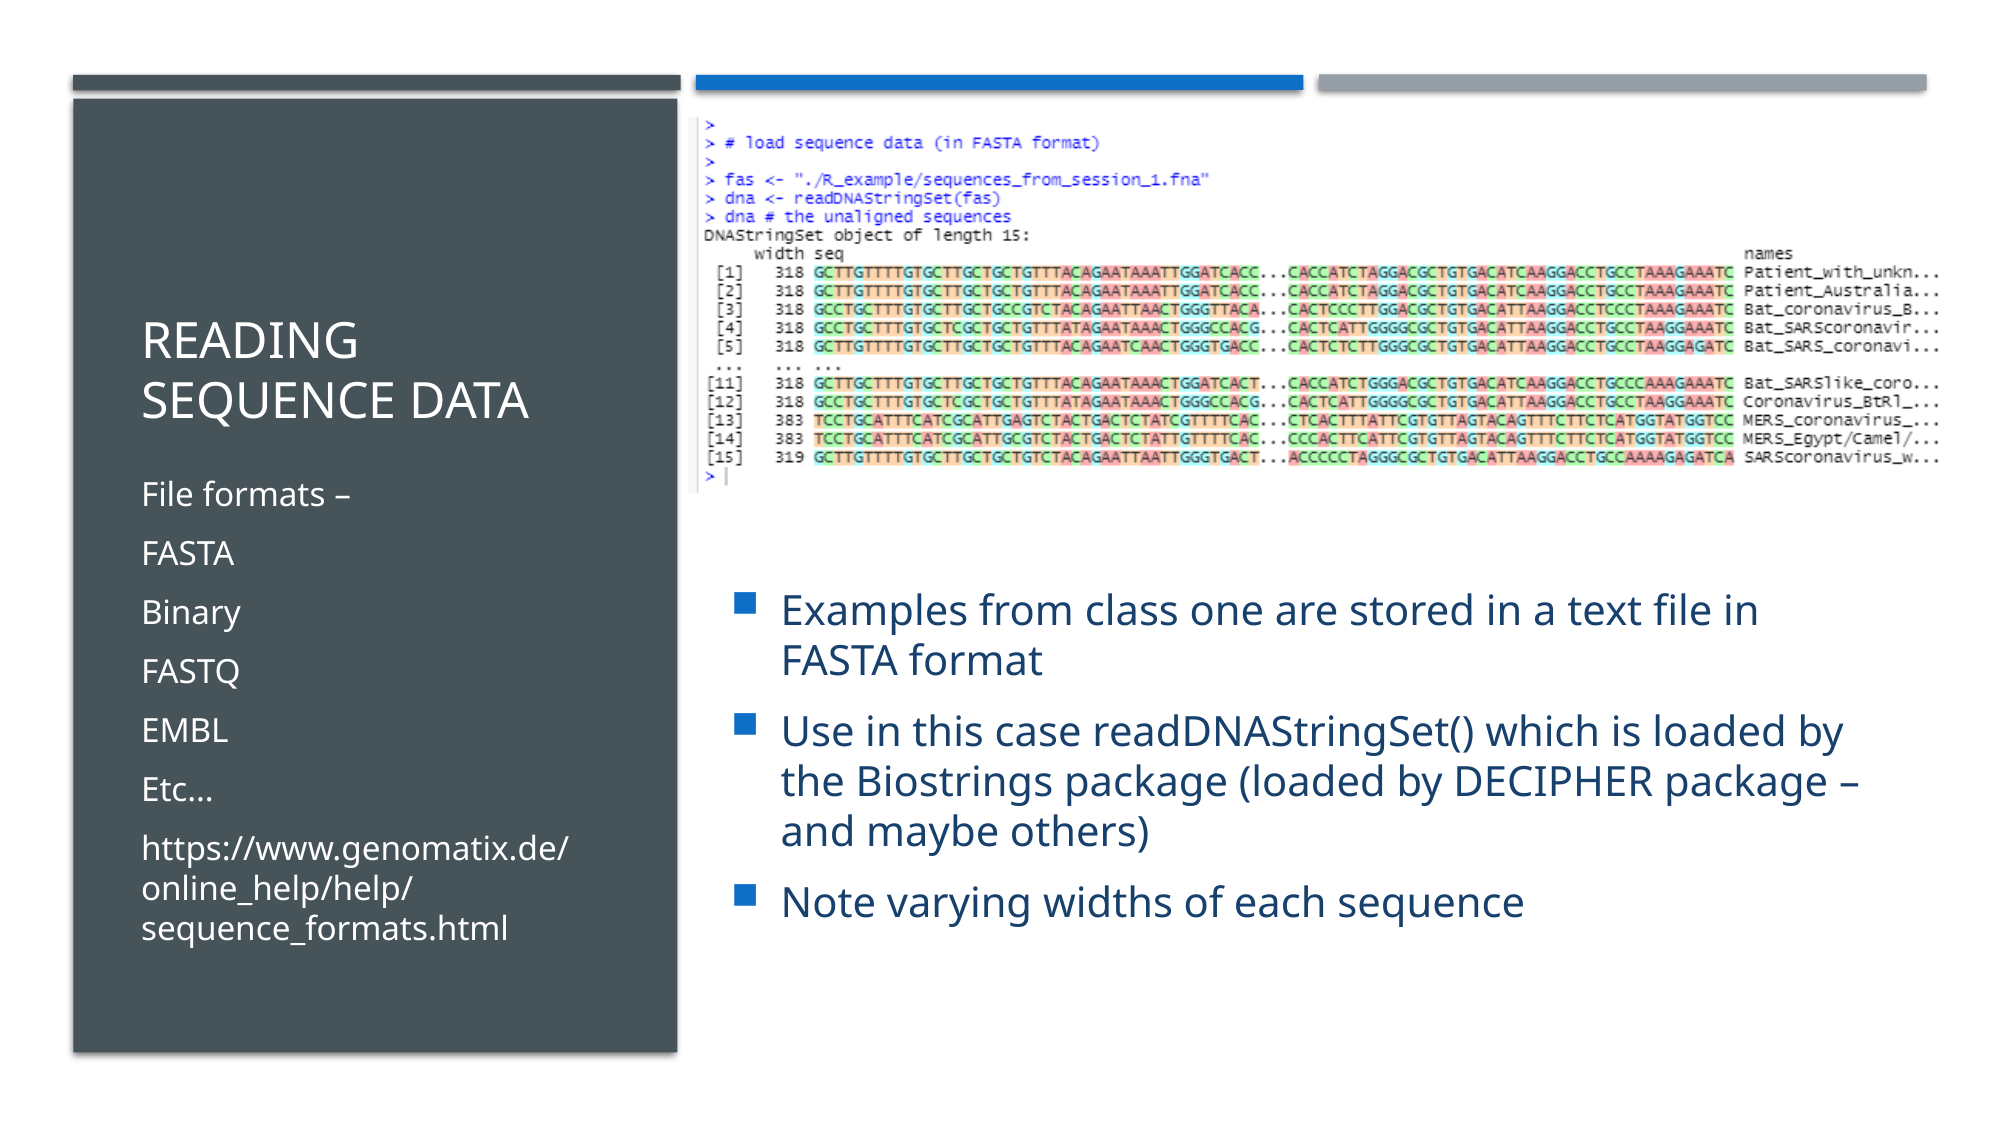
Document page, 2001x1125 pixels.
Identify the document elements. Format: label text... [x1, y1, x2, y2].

list File formats – FASTA Binary FASTQ EMBL Etc… https://www.genomatix.de/online_help/help/sequence_formats.html [125, 465, 624, 958]
title Reading Sequence data [125, 153, 624, 436]
picture [687, 116, 1946, 494]
list Examples from class one are stored in a text file in FASTA format Use in this case readDNAStringSet() which is loaded by the Biostrings package (loaded by DECIPHER package – and maybe others) Note varying widths of each sequence [715, 551, 1895, 958]
